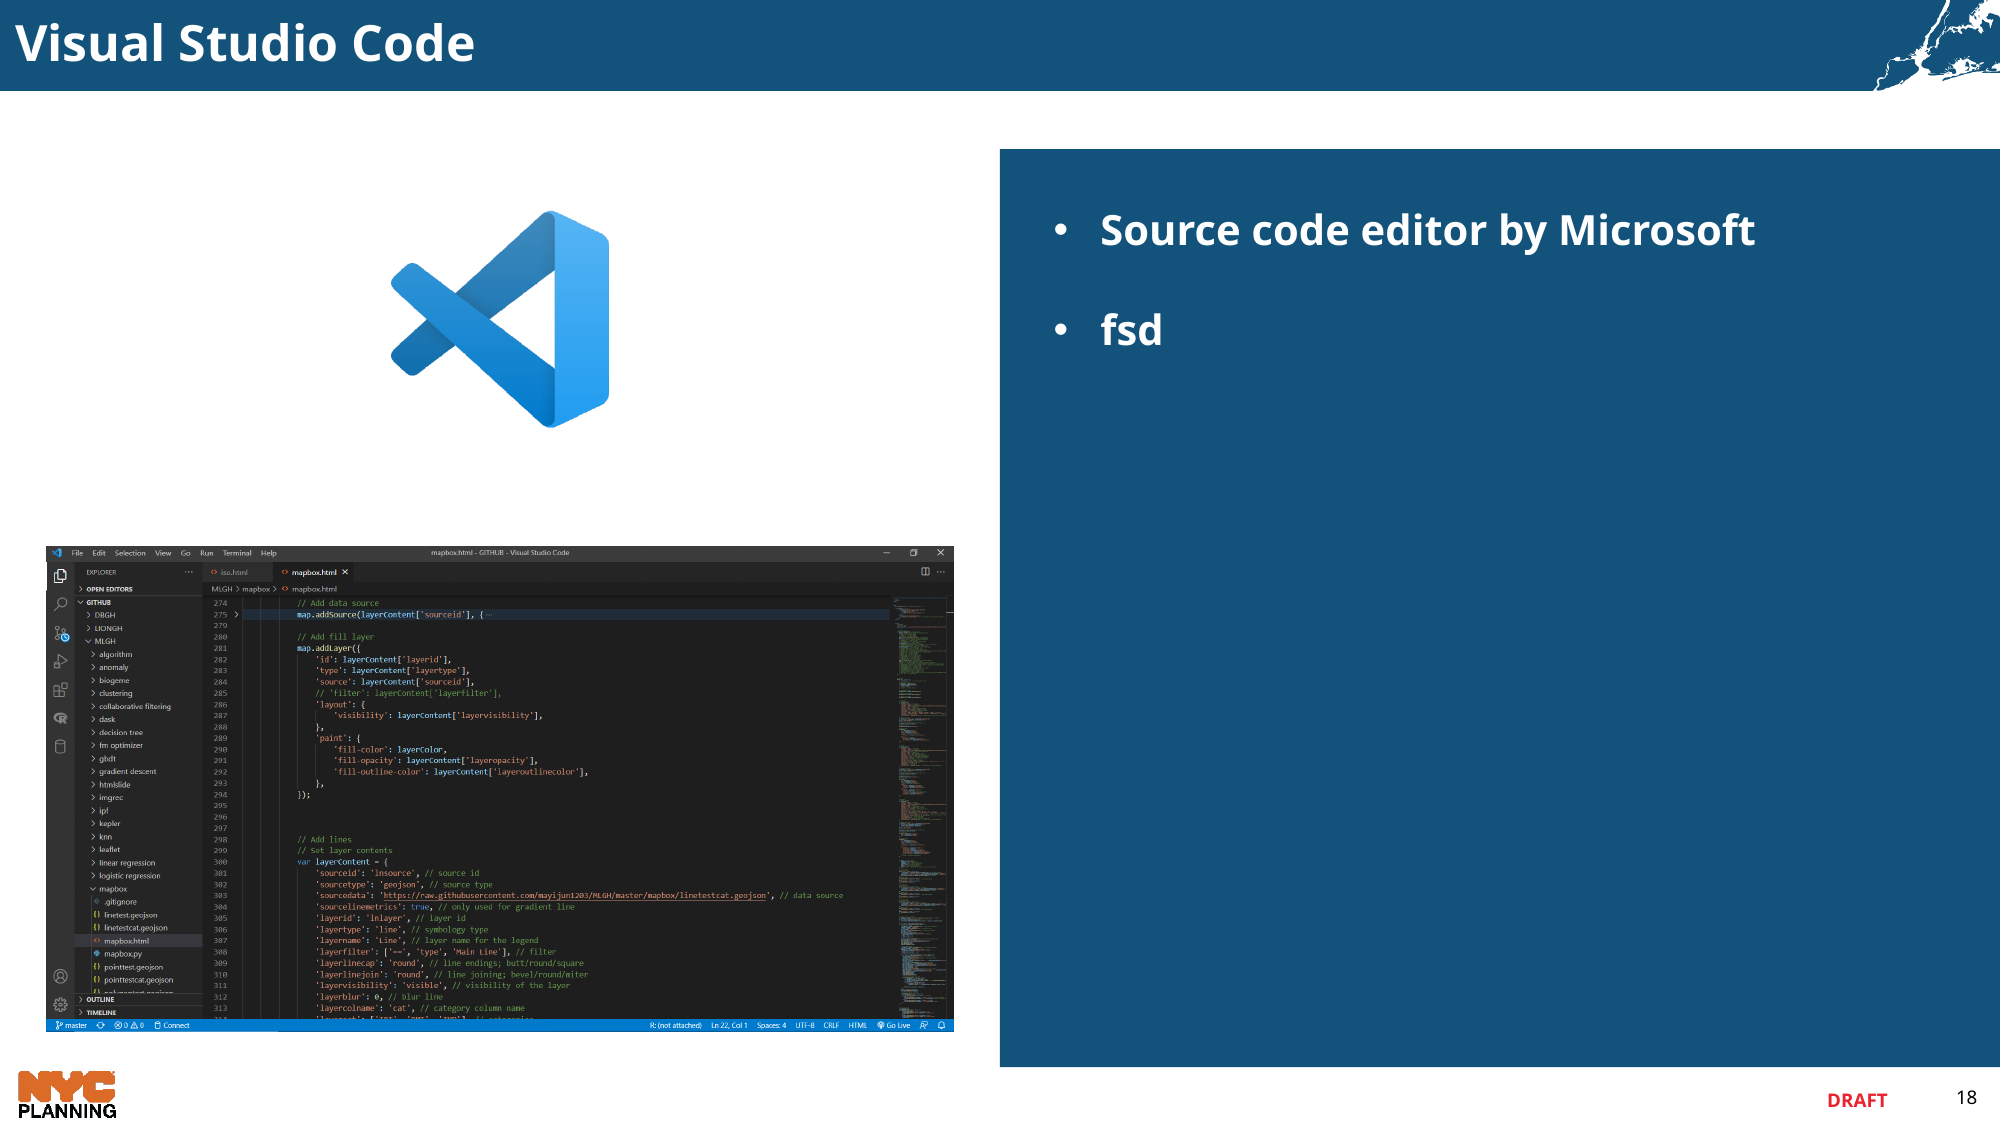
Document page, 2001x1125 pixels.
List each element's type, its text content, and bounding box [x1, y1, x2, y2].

title Visual Studio Code [0, 0, 1800, 91]
picture [46, 546, 954, 1032]
text_box [999, 148, 2000, 1068]
text_box Source code editor by Microsoft fsd [1038, 196, 1962, 412]
picture [391, 210, 609, 428]
slide_number 18 [1850, 1080, 2000, 1117]
picture [1800, 0, 2000, 91]
picture [16, 1069, 117, 1119]
